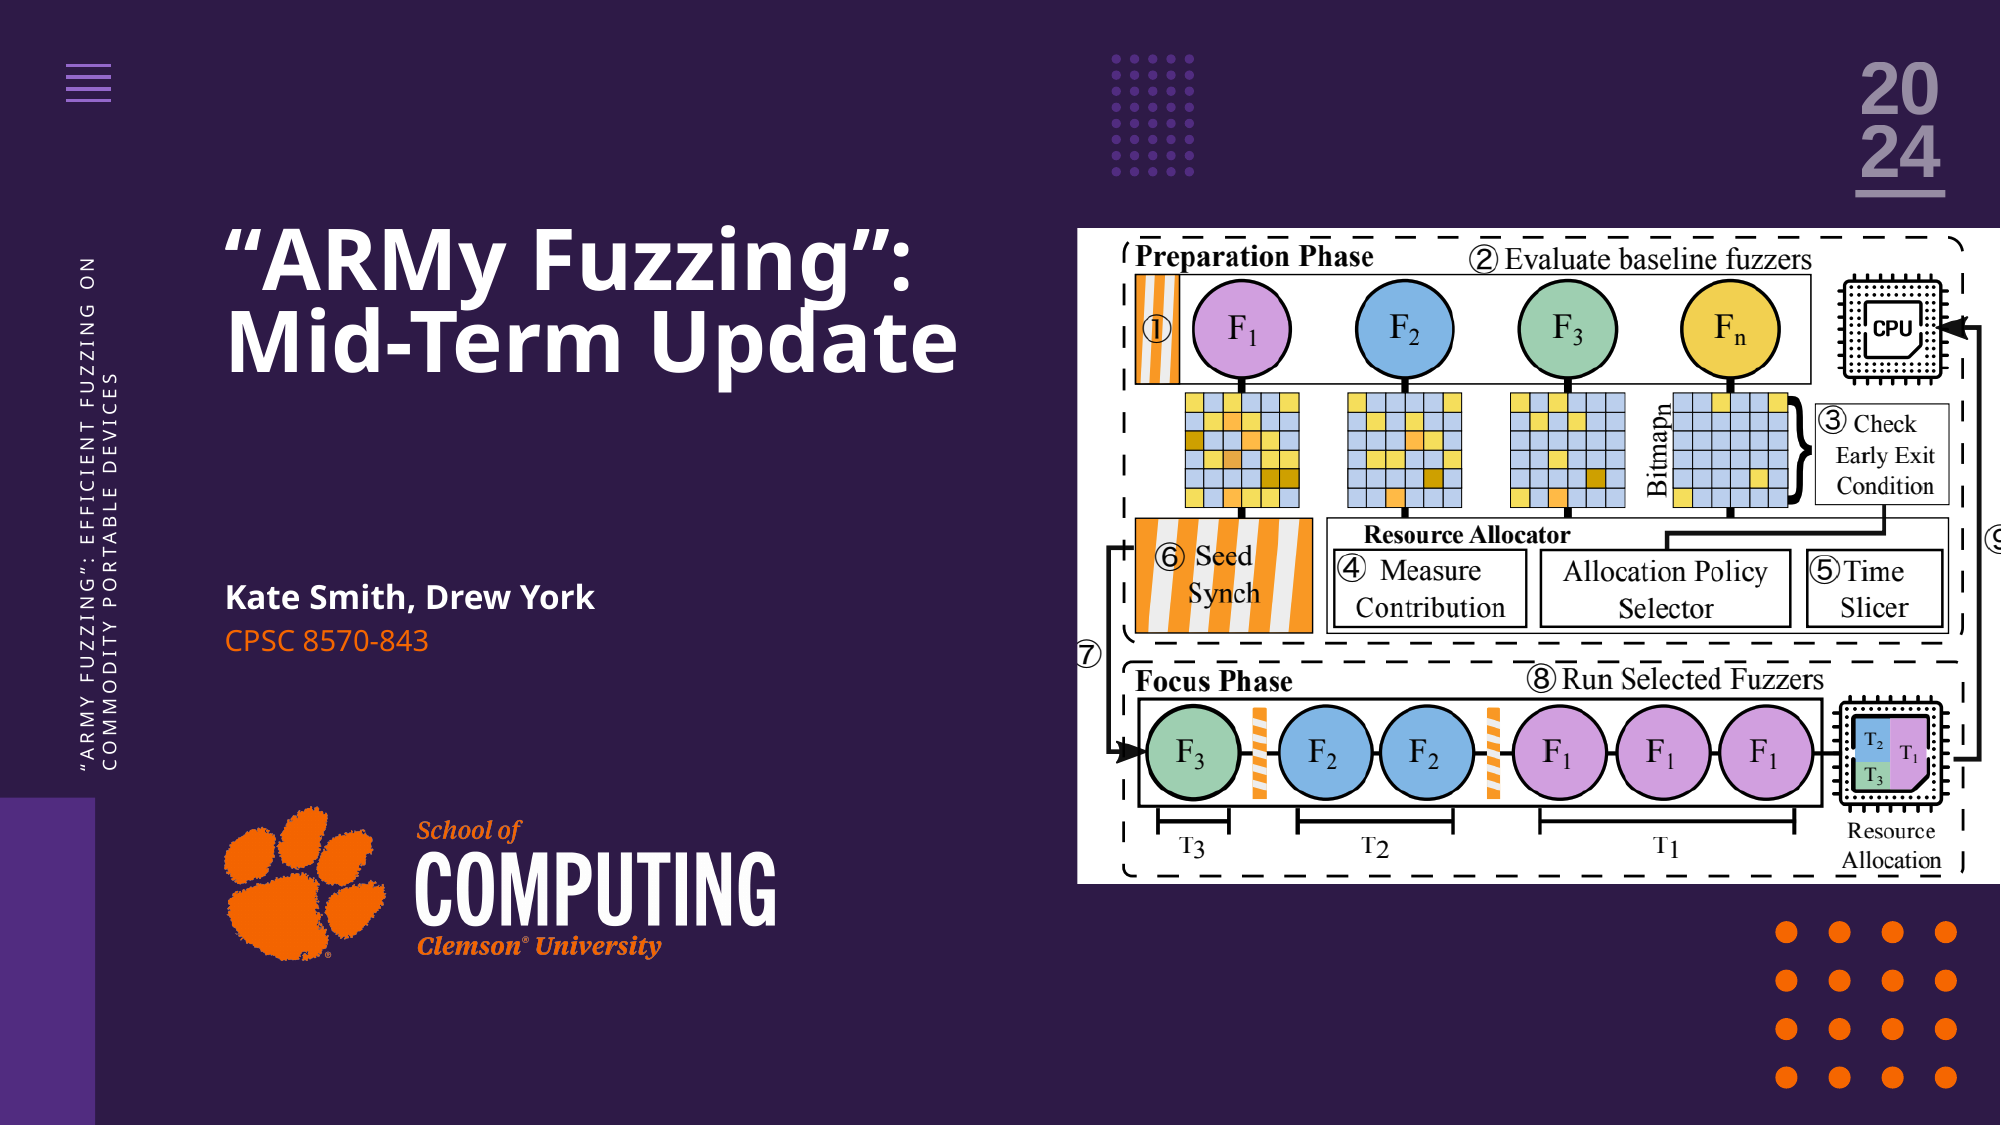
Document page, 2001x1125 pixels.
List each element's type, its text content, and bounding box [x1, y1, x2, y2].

list CPSC 8570-843 [224, 622, 925, 660]
subtitle Kate Smith, Drew York [224, 581, 925, 618]
picture [224, 805, 775, 962]
title “ARMy Fuzzing”: Mid-Term Update [224, 224, 983, 581]
picture [1077, 227, 2001, 884]
